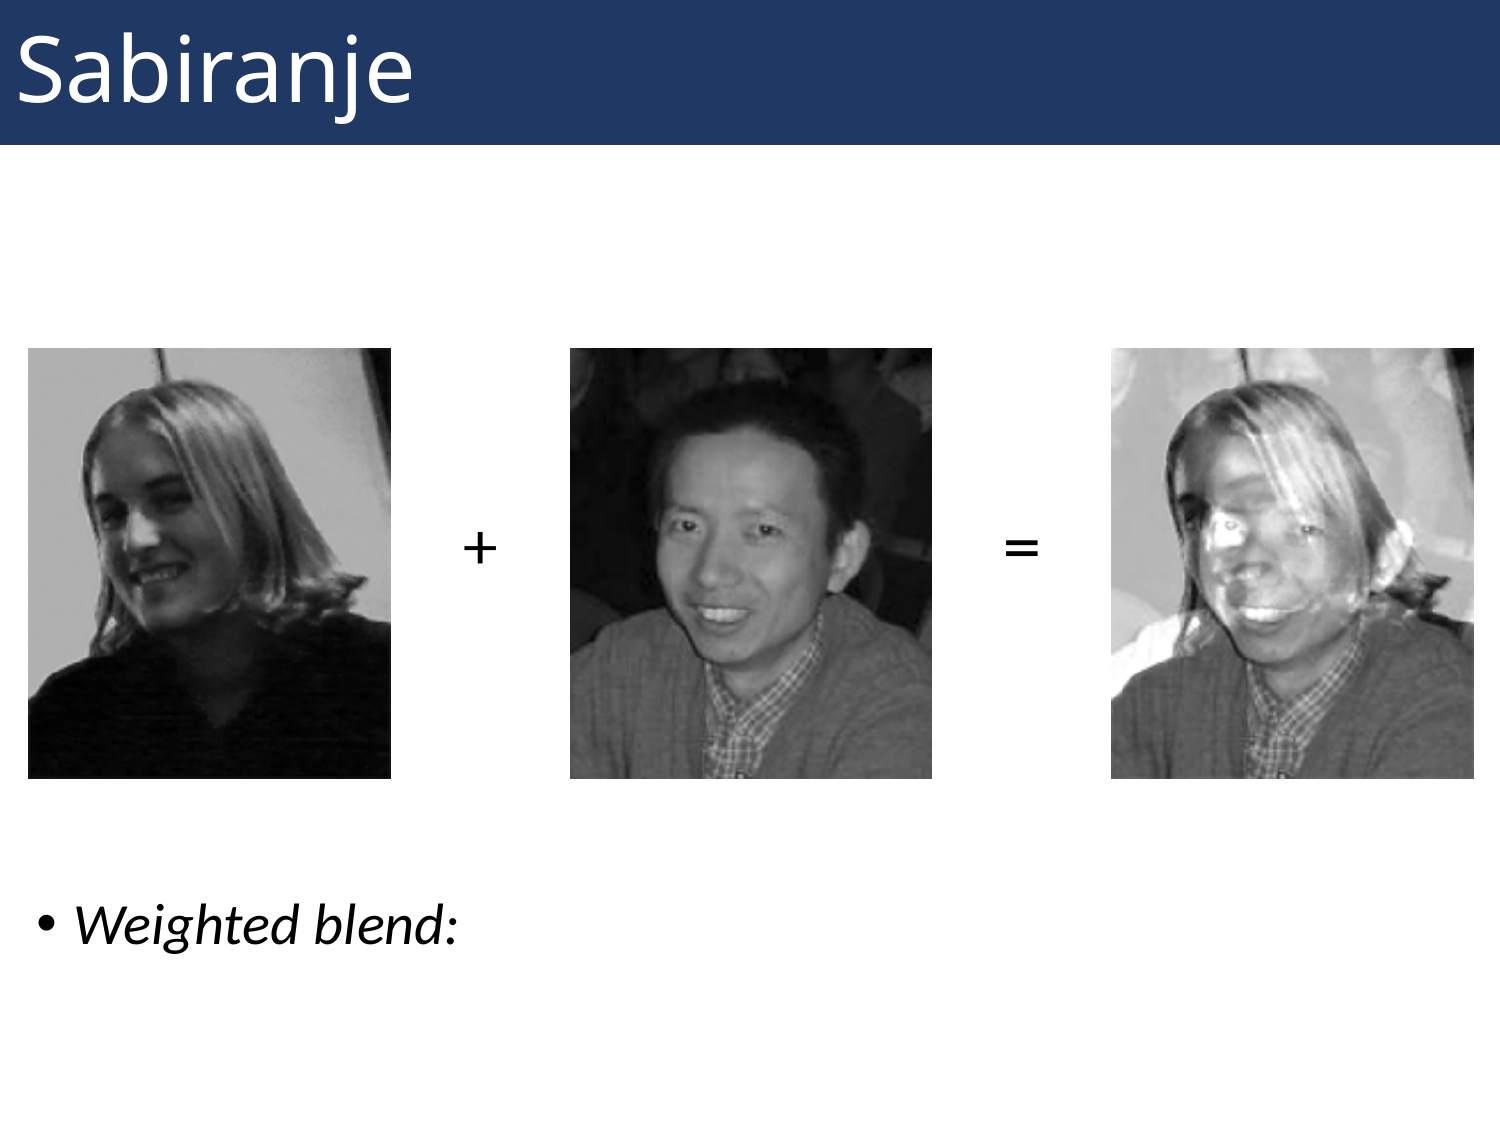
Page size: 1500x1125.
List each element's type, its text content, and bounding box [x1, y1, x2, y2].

title Sabiranje [0, 0, 1500, 145]
picture [21, 340, 1479, 784]
